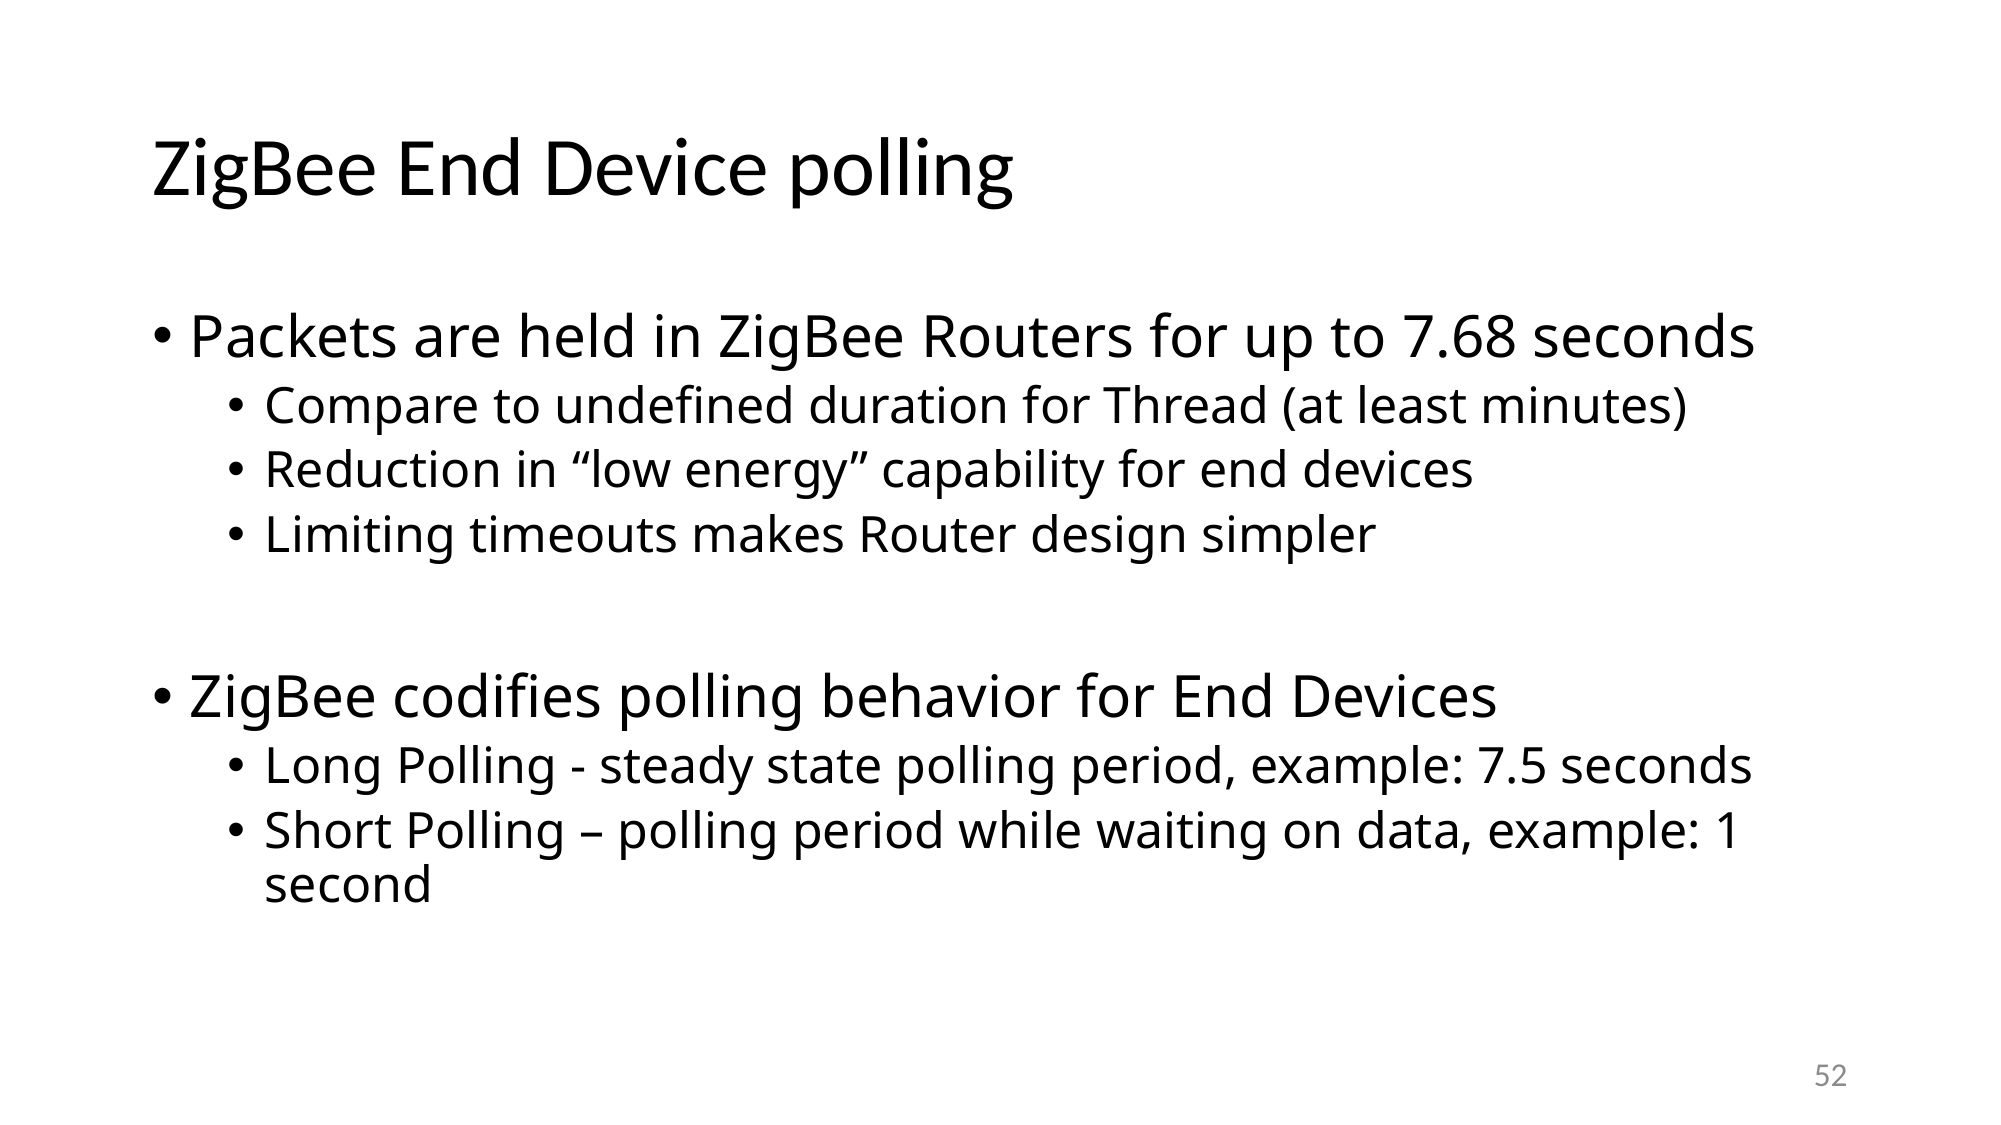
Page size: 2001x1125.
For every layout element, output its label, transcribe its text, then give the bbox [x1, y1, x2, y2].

list Packets are held in ZigBee Routers for up to 7.68 seconds Compare to undefined duration for Thread (at least minutes) Reduction in “low energy” capability for end devices Limiting timeouts makes Router design simpler ZigBee codifies polling behavior for End Devices Long Polling - steady state polling period, example: 7.5 seconds Short Polling – polling period while waiting on data, example: 1 second [137, 299, 1863, 1014]
slide_number 52 [1412, 1042, 1863, 1103]
title ZigBee End Device polling [137, 59, 1863, 278]
